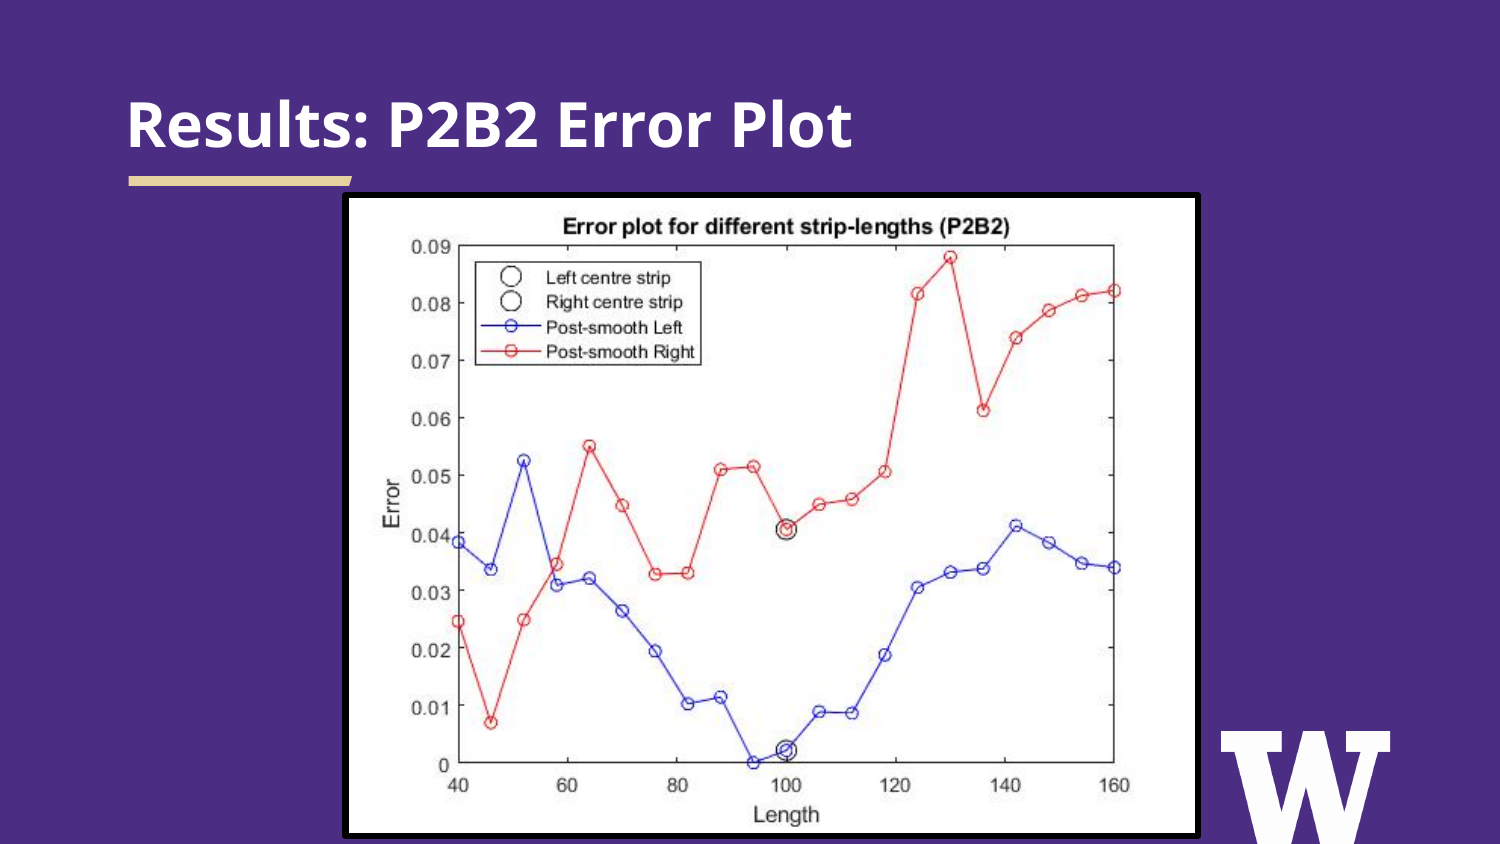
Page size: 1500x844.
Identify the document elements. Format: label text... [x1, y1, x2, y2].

picture [1221, 731, 1391, 844]
title Results: P2B2 Error Plot [110, 45, 1434, 168]
picture [128, 176, 352, 186]
picture [348, 198, 1195, 834]
